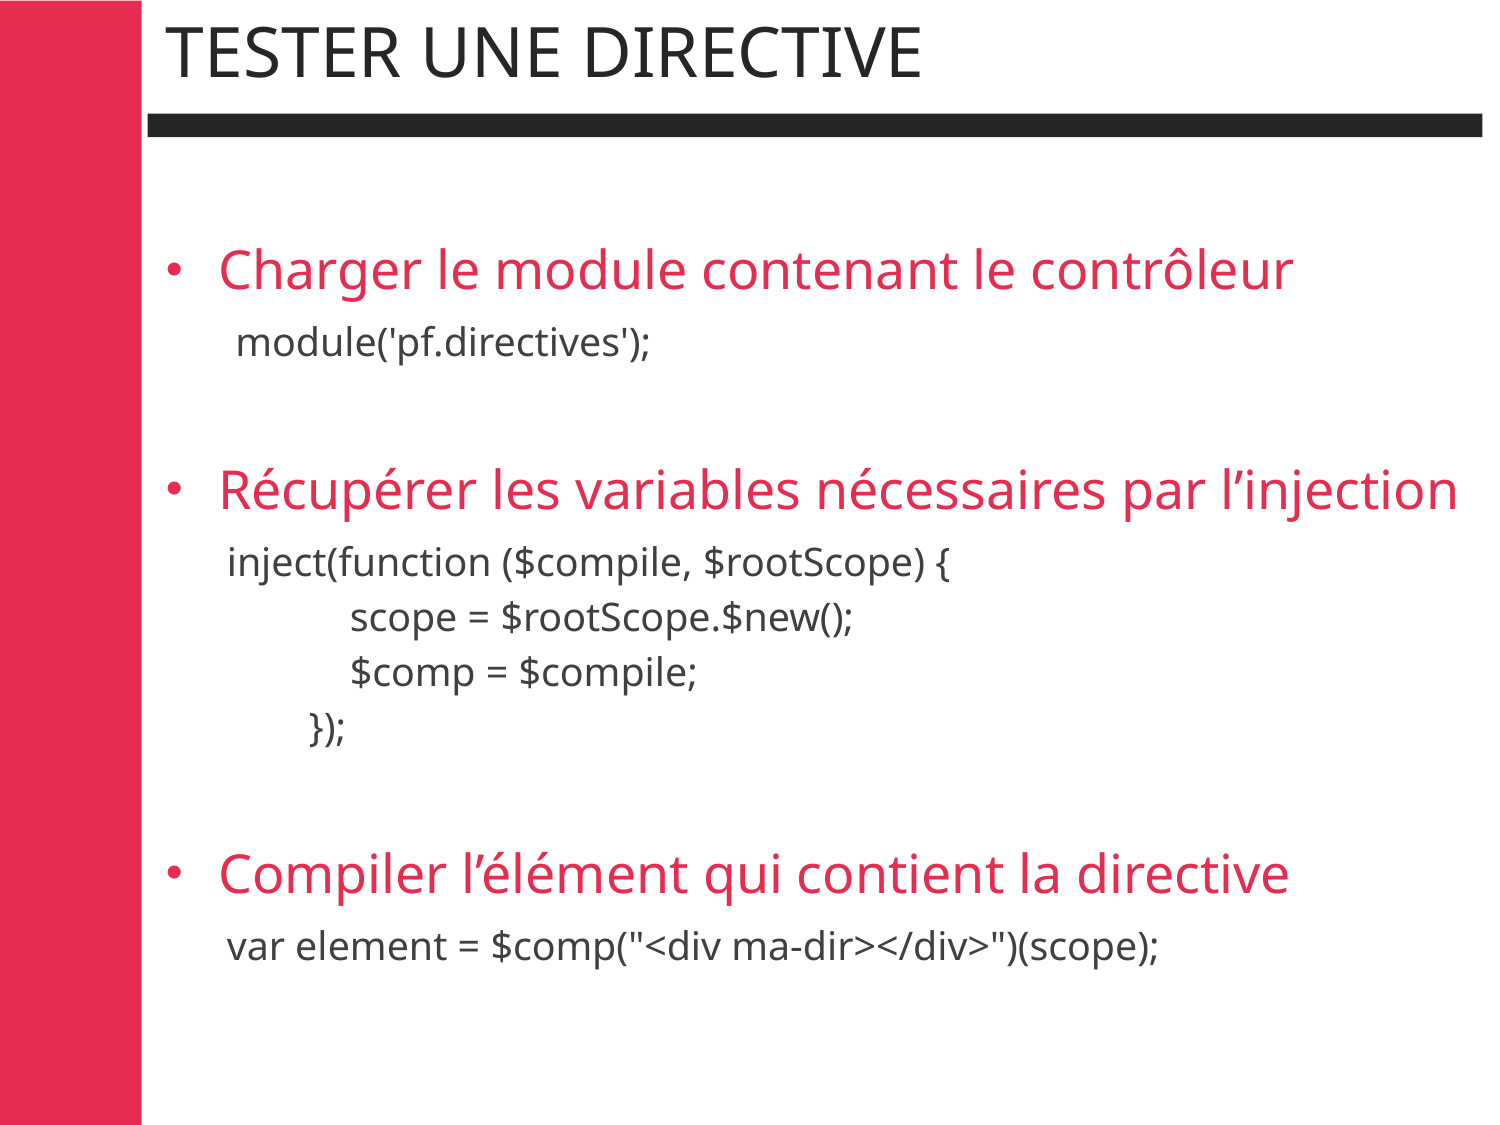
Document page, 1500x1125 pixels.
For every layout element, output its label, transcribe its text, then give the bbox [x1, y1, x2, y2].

list Charger le module contenant le contrôleur module('pf.directives'); Récupérer les variables nécessaires par l’injection inject(function ($compile, $rootScope) { scope = $rootScope.$new(); $comp = $compile; }); Compiler l’élément qui contient la directive var element = $comp("<div ma-dir></div>")(scope); [151, 172, 1483, 1043]
title Tester une directive [151, 0, 1483, 99]
